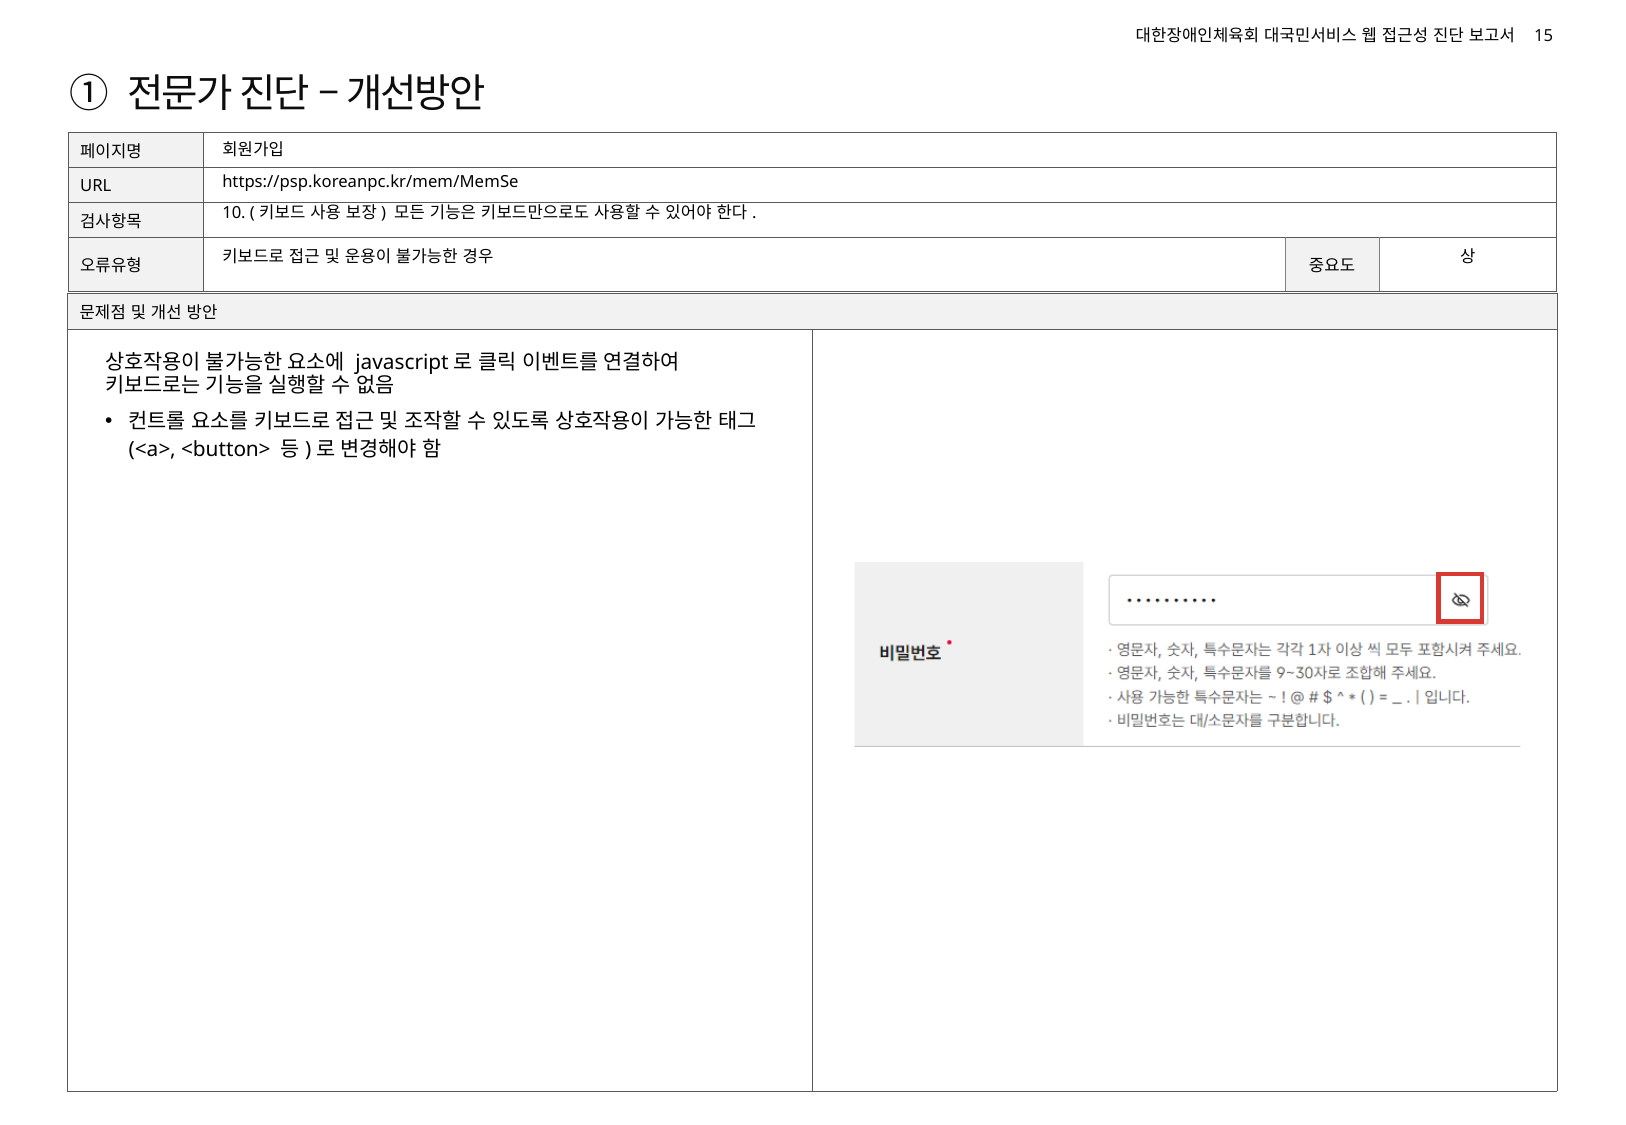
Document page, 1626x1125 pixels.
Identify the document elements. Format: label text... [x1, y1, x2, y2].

list 상호작용이 불가능한 요소에 javascript로 클릭 이벤트를 연결하여 키보드로는 기능을 실행할 수 없음 컨트롤 요소를 키보드로 접근 및 조작할 수 있도록 상호작용이 가능한 태그(<a>, <button> 등)로 변경해야 함 [105, 352, 779, 494]
list 상 [1379, 228, 1557, 283]
picture [845, 562, 1521, 747]
list 10. (키보드 사용 보장) 모든 기능은 키보드만으로도 사용할 수 있어야 한다. [207, 196, 1557, 229]
list 키보드로 접근 및 운용이 불가능한 경우 [207, 228, 1285, 283]
list 회원가입 [207, 132, 1557, 164]
title ① 전문가 진단 – 개선방안 [69, 72, 1126, 117]
list https://psp.koreanpc.kr/mem/MemSe [207, 164, 1557, 196]
